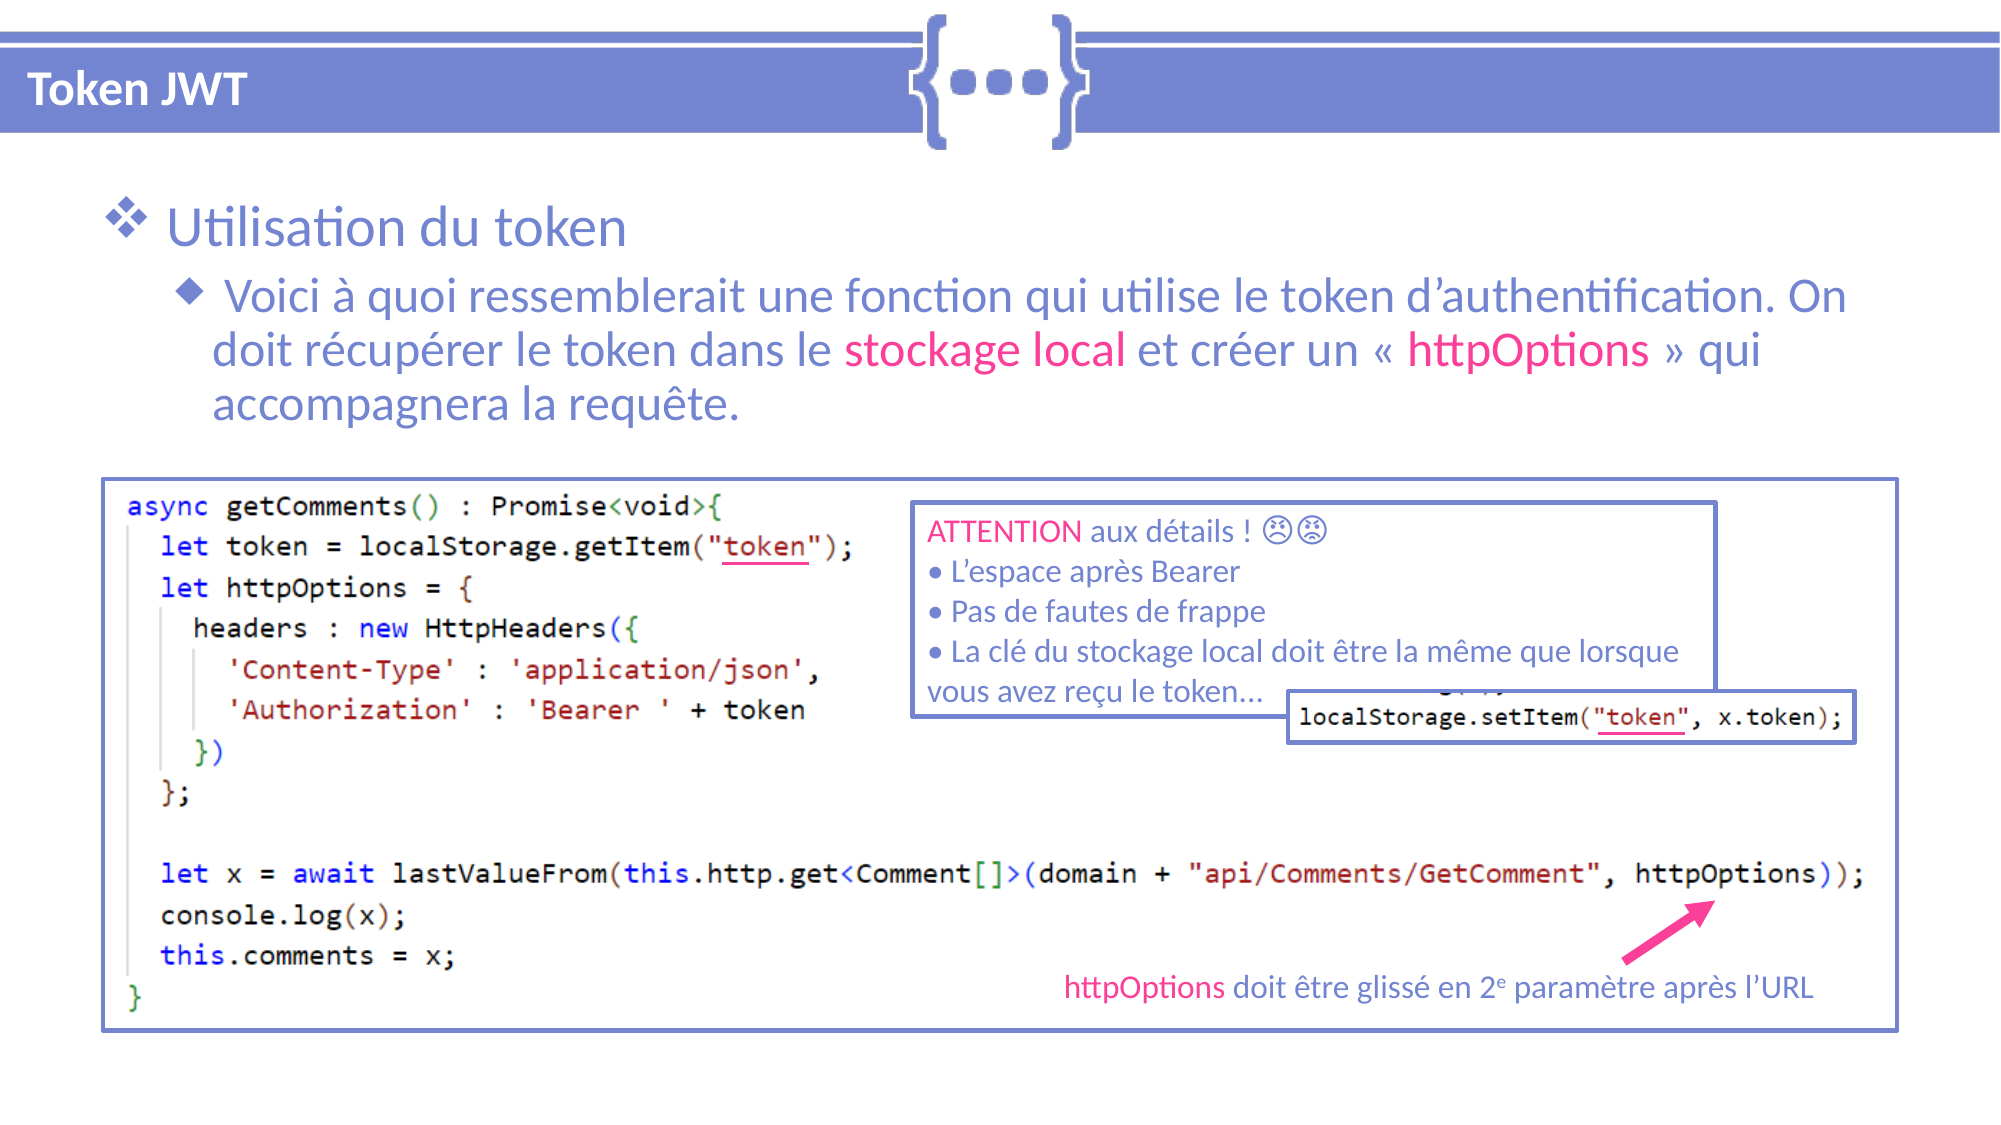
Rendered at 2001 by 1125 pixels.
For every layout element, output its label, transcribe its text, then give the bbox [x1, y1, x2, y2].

title Token JWT [12, 58, 913, 120]
picture [0, 4, 2000, 161]
picture [105, 481, 1895, 1028]
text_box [1623, 900, 1716, 962]
list Utilisation du token Voici à quoi ressemblerait une fonction qui utilise le token d’authentification. On doit récupérer le token dans le stockage local et créer un « httpOptions » qui accompagnera la requête. [85, 188, 1910, 1014]
